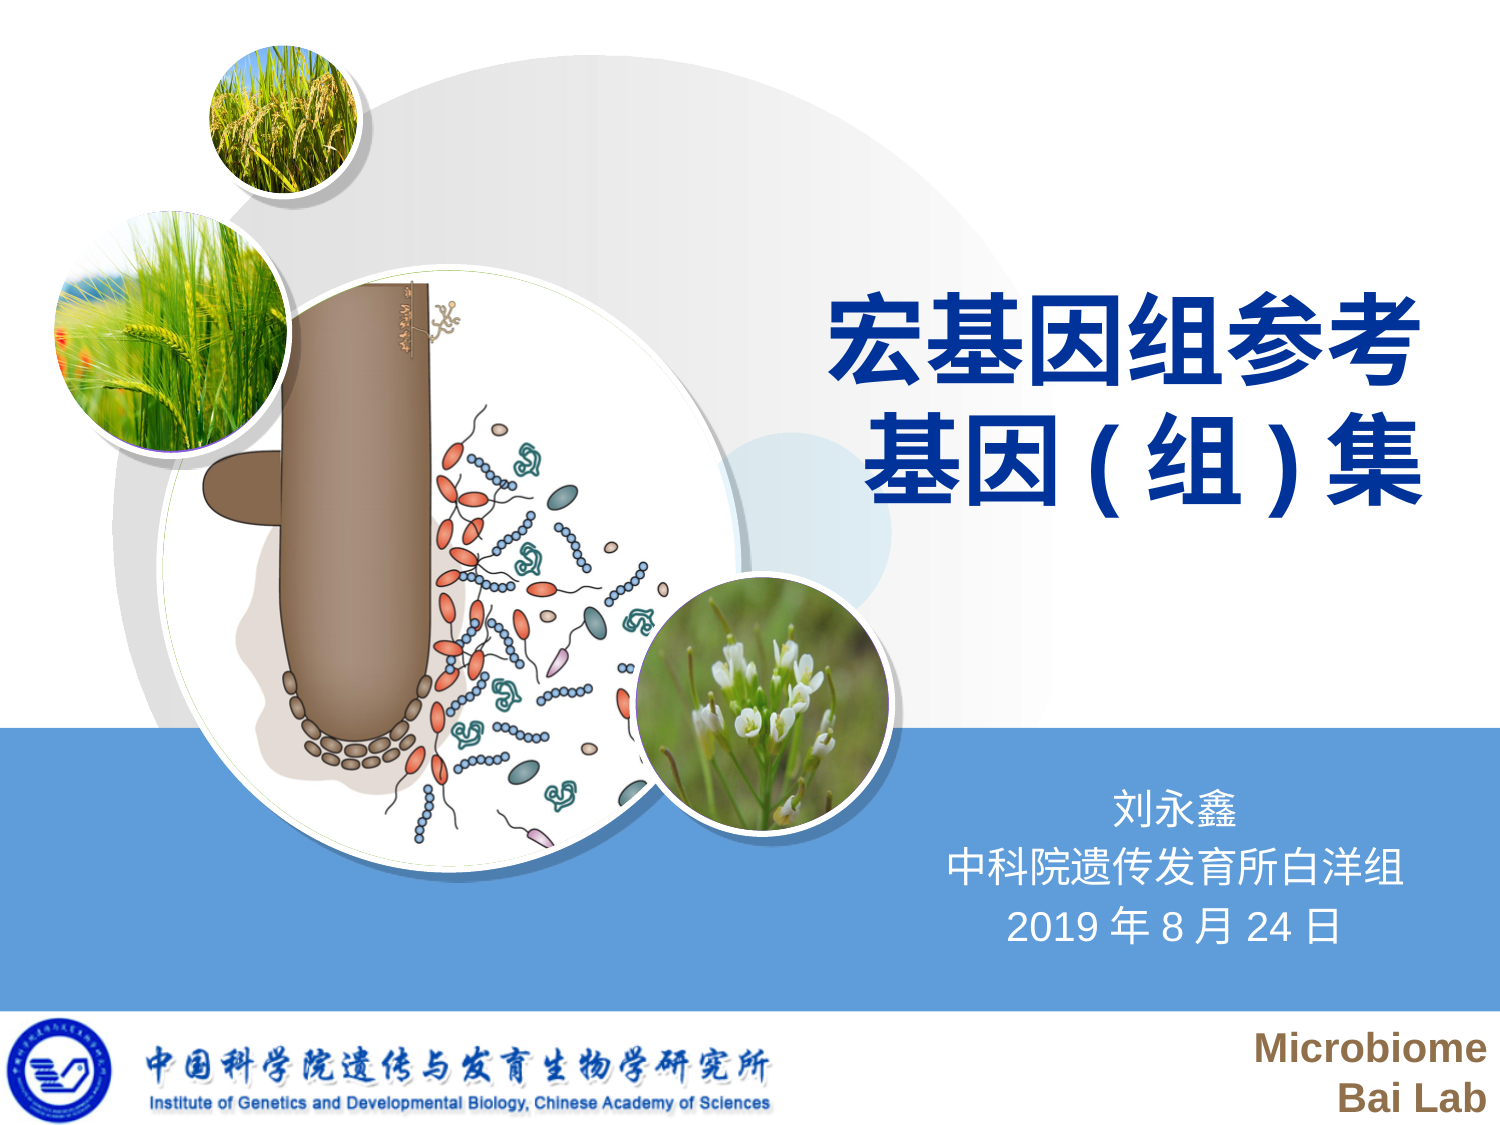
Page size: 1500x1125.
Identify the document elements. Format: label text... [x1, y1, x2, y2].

picture [54, 211, 287, 451]
picture [636, 593, 889, 831]
title 宏基因组参考 基因(组)集 [702, 149, 1441, 646]
picture [162, 270, 702, 867]
picture [1, 1016, 783, 1125]
subtitle 刘永鑫 中科院遗传发育所白洋组 2019年8月24日 [856, 775, 1495, 1000]
picture [209, 45, 357, 194]
